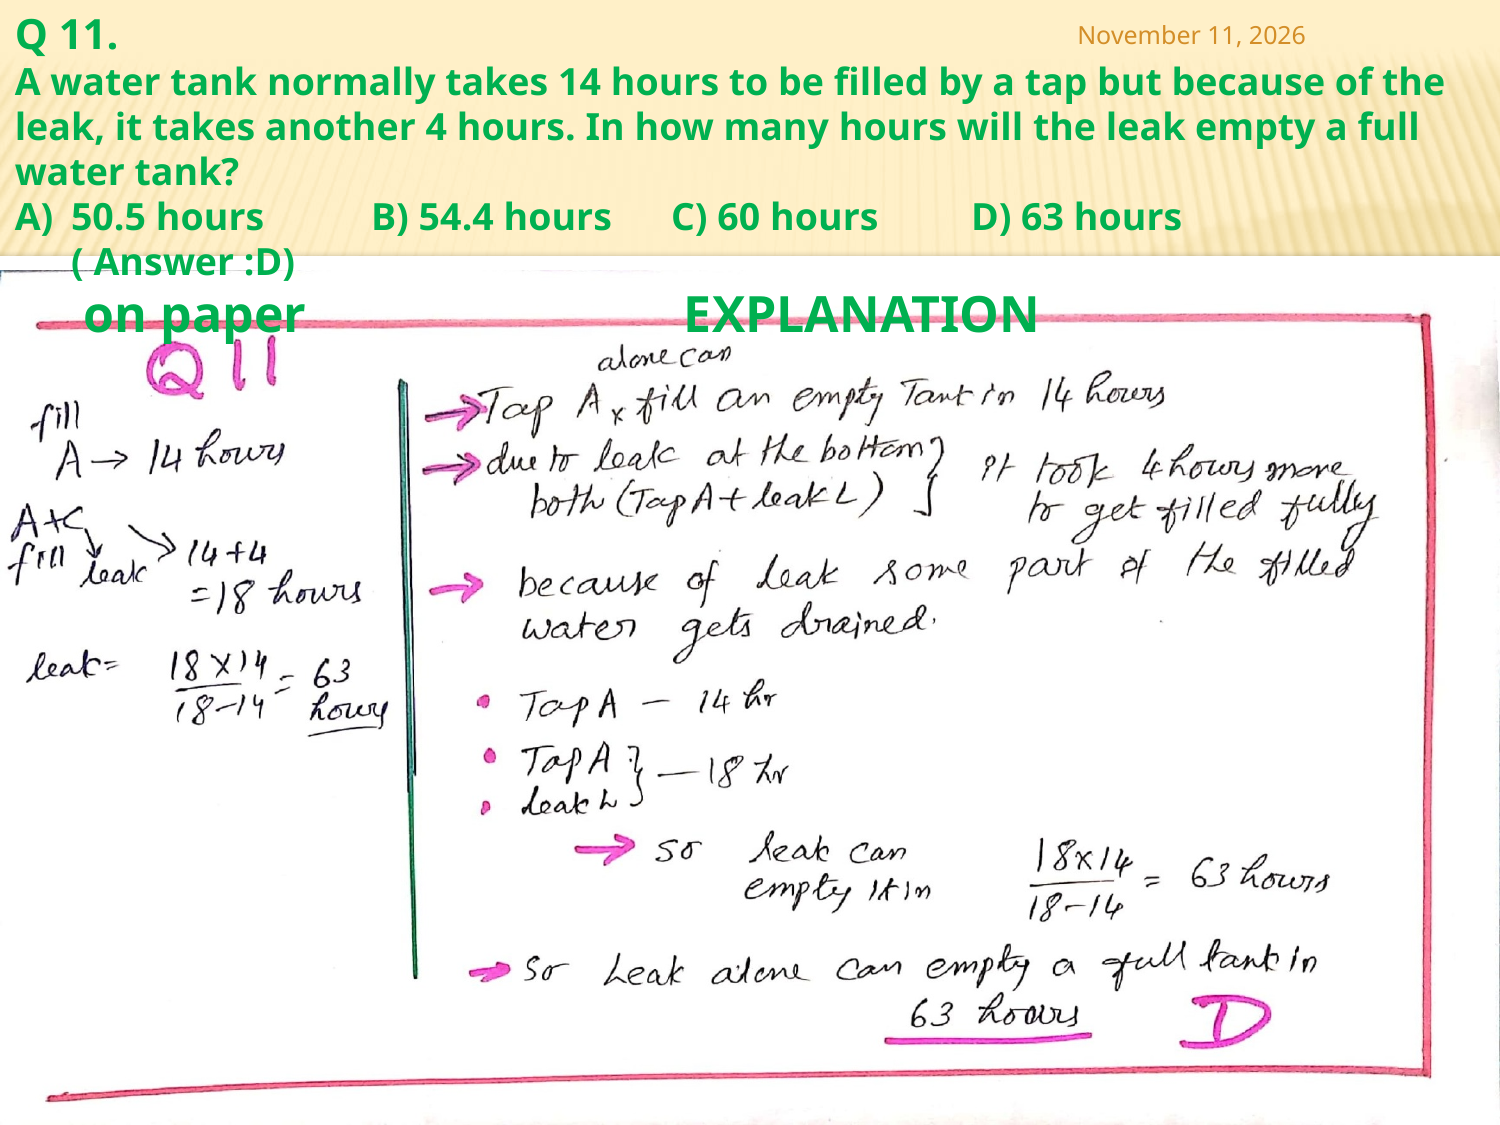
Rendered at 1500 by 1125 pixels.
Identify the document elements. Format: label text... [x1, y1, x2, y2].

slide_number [1062, 12, 1475, 60]
picture [0, 269, 1500, 1125]
text_box Q 11. A water tank normally takes 14 hours to be filled by a tap but because of the leak, it takes another 4 hours. In how many hours will the leak empty a full water tank? 50.5 hours B) 54.4 hours C) 60 hours D) 63 hours ( Answer :D) on paper EXPLANATION [0, 0, 1500, 269]
